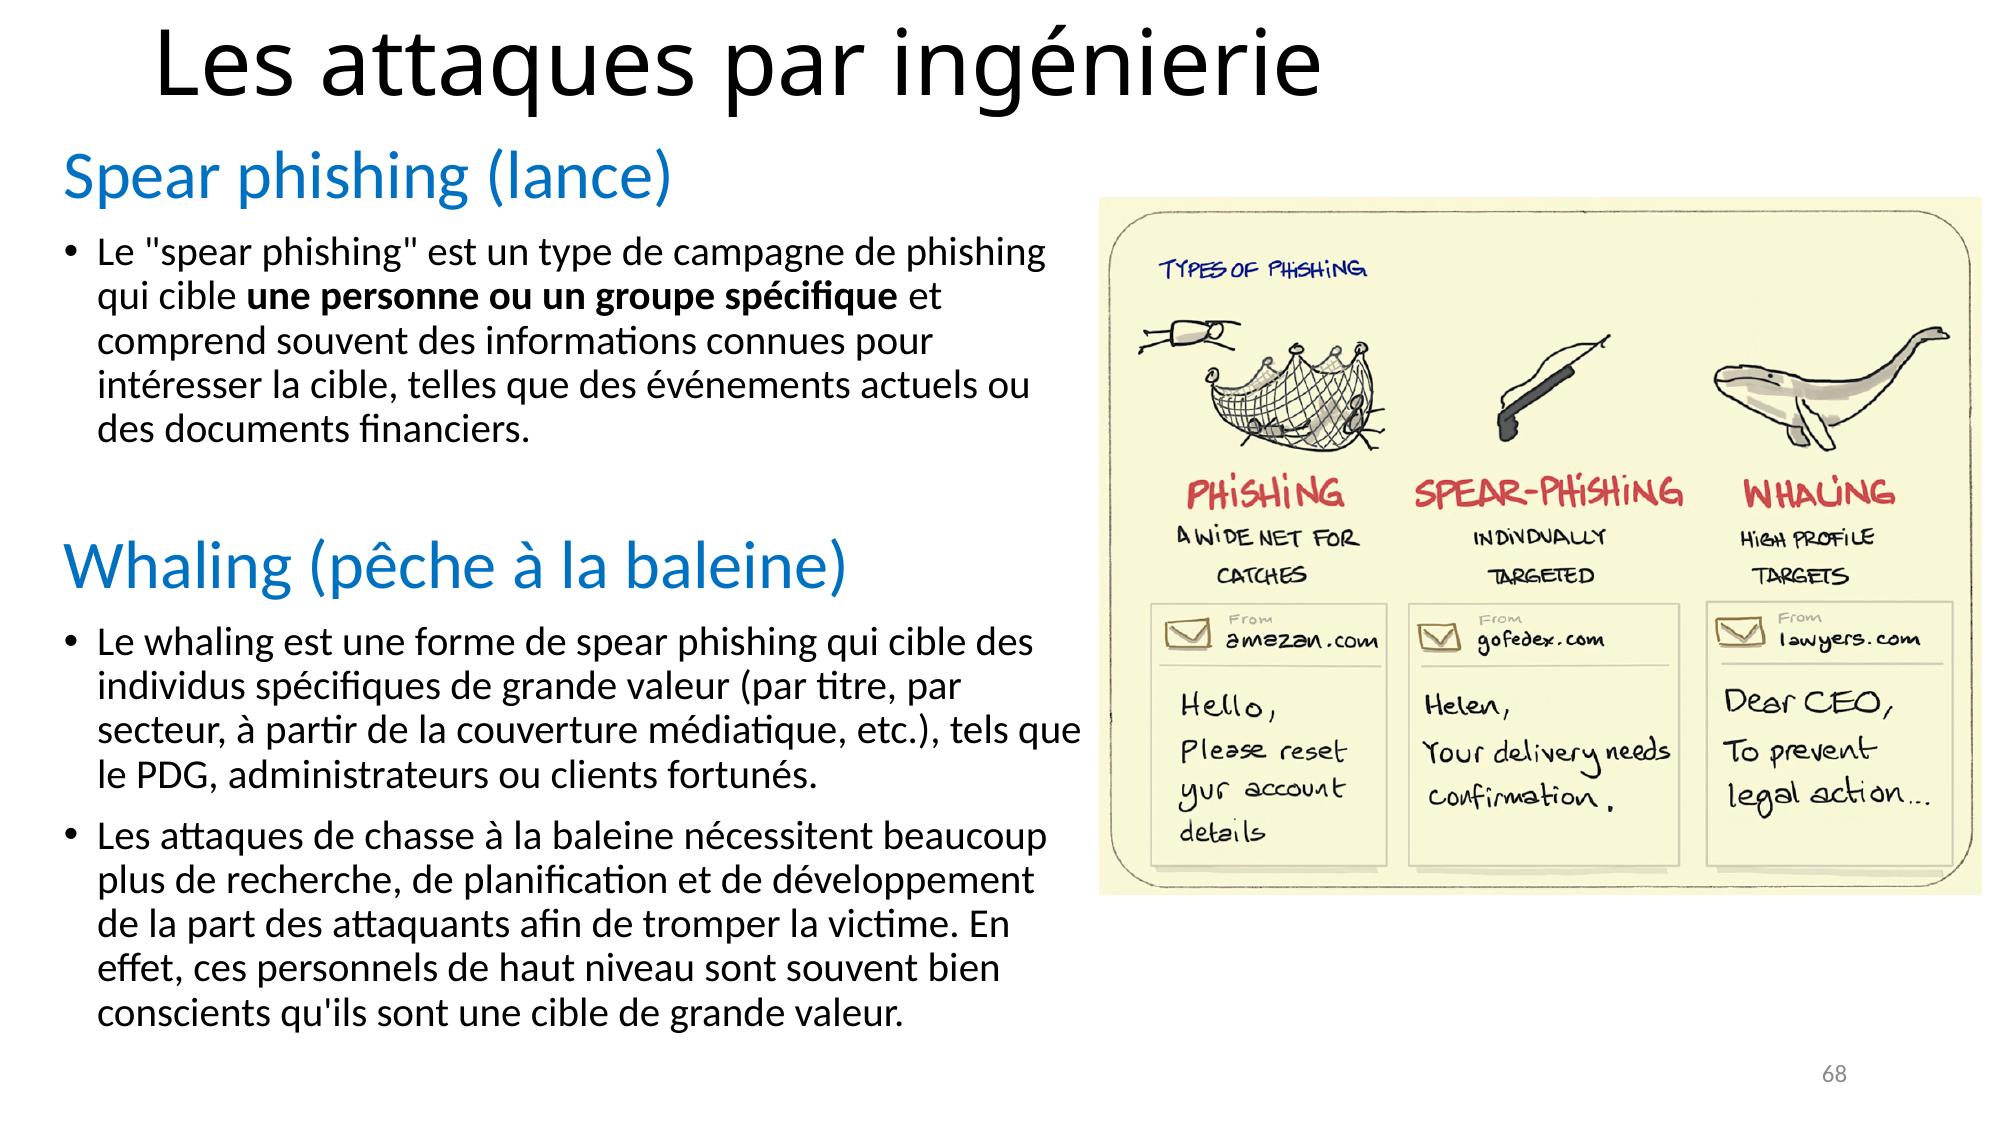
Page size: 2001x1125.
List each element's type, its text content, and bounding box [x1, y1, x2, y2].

list Spear phishing (lance) Le "spear phishing" est un type de campagne de phishing qui cible une personne ou un groupe spécifique et comprend souvent des informations connues pour intéresser la cible, telles que des événements actuels ou des documents financiers. Whaling (pêche à la baleine) Le whaling est une forme de spear phishing qui cible des individus spécifiques de grande valeur (par titre, par secteur, à partir de la couverture médiatique, etc.), tels que le PDG, administrateurs ou clients fortunés. Les attaques de chasse à la baleine nécessitent beaucoup plus de recherche, de planification et de développement de la part des attaquants afin de tromper la victime. En effet, ces personnels de haut niveau sont souvent bien conscients qu'ils sont une cible de grande valeur. [48, 132, 1099, 499]
list Spear phishing (lance) Le "spear phishing" est un type de campagne de phishing qui cible une personne ou un groupe spécifique et comprend souvent des informations connues pour intéresser la cible, telles que des événements actuels ou des documents financiers. Whaling (pêche à la baleine) Le whaling est une forme de spear phishing qui cible des individus spécifiques de grande valeur (par titre, par secteur, à partir de la couverture médiatique, etc.), tels que le PDG, administrateurs ou clients fortunés. Les attaques de chasse à la baleine nécessitent beaucoup plus de recherche, de planification et de développement de la part des attaquants afin de tromper la victime. En effet, ces personnels de haut niveau sont souvent bien conscients qu'ils sont une cible de grande valeur. [48, 884, 1099, 1043]
picture [1099, 197, 1982, 895]
slide_number 68 [1412, 1042, 1863, 1103]
text_box [47, 499, 1099, 884]
title Les attaques par ingénierie [137, 0, 1863, 133]
